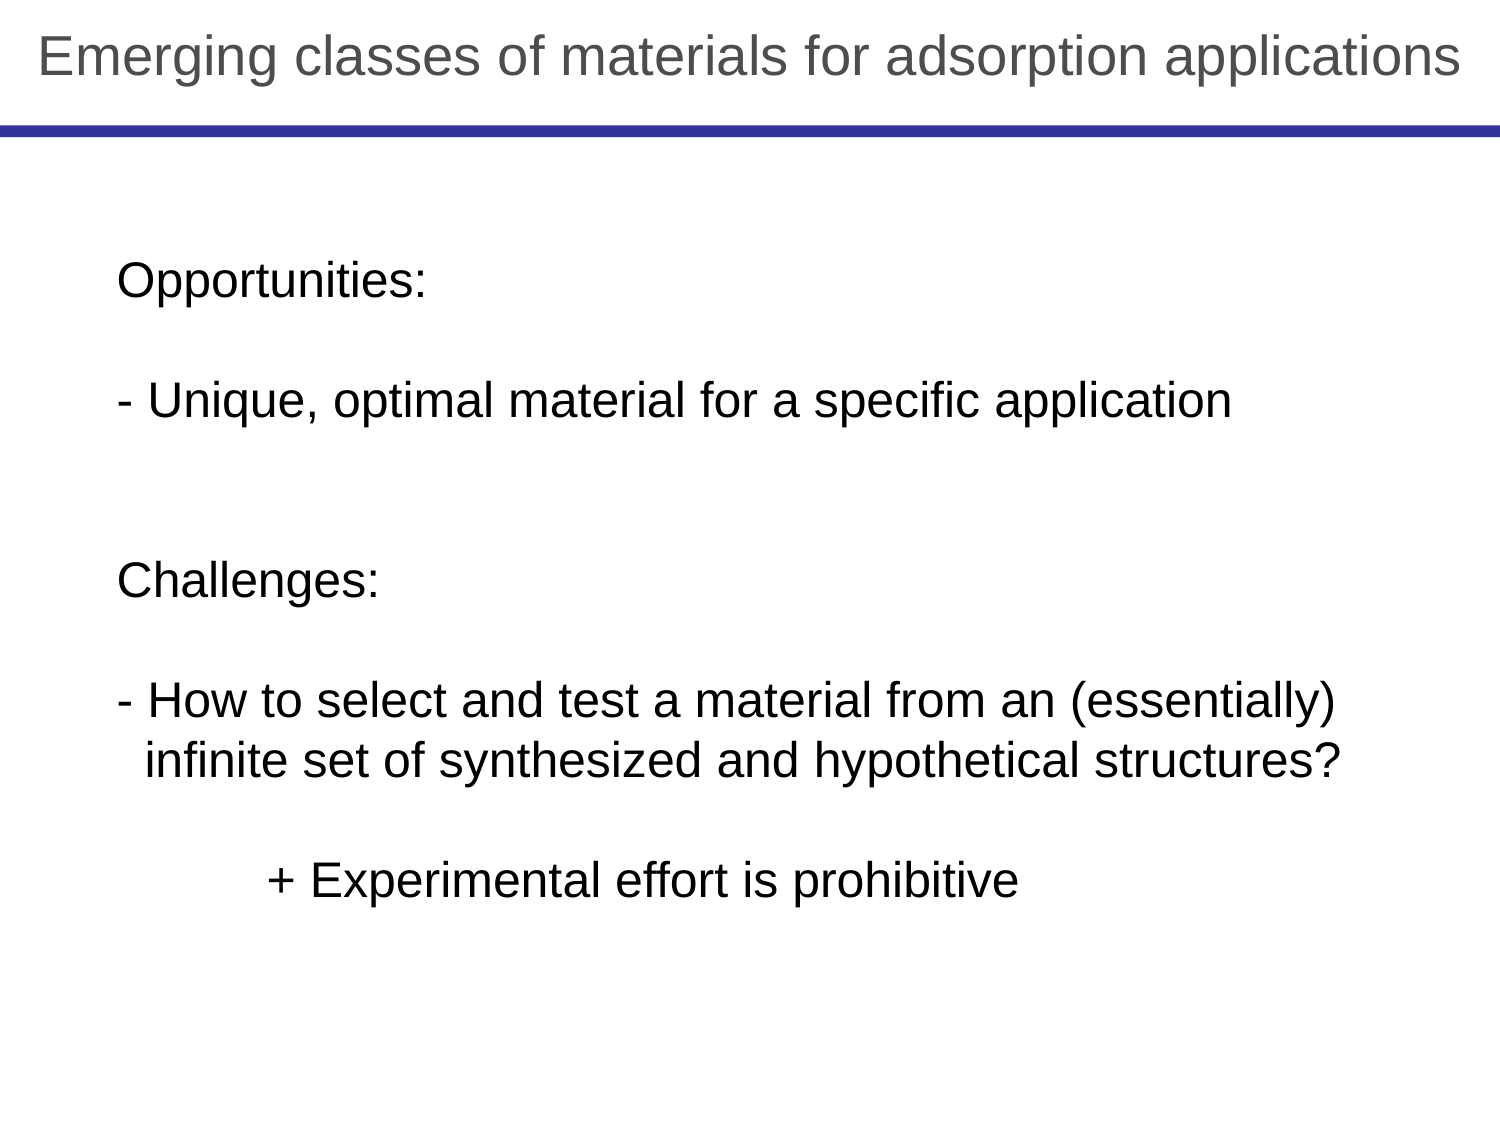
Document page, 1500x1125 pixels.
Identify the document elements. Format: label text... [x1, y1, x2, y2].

text_box [0, 125, 1500, 138]
text_box Emerging classes of materials for adsorption applications [0, 3, 1500, 104]
text_box Opportunities: - Unique, optimal material for a specific application Challenges: - How to select and test a material from an (essentially) infinite set of synthesized and hypothetical structures? + Experimental effort is prohibitive [101, 240, 1367, 916]
